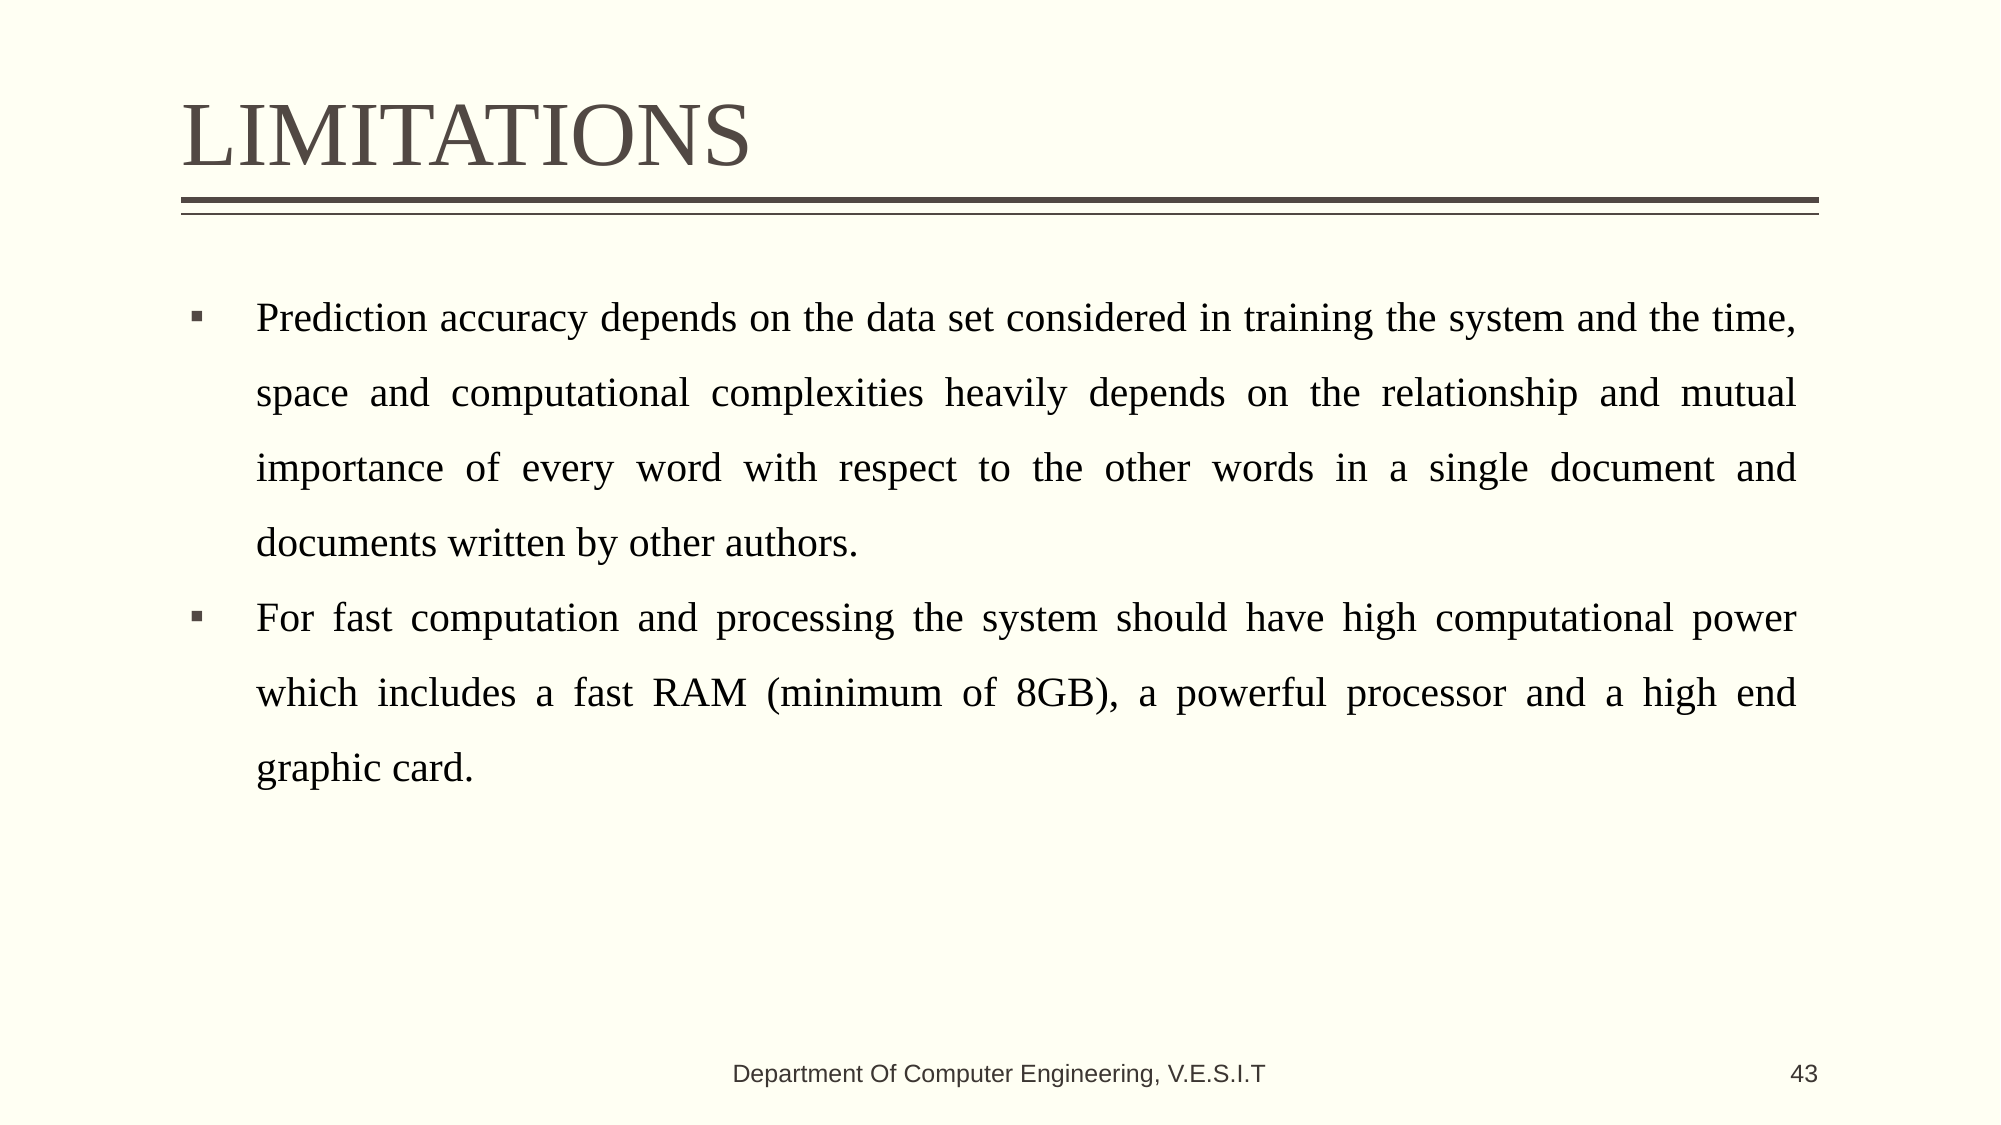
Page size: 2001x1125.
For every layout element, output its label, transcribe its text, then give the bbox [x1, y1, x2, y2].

subtitle Prediction accuracy depends on the data set considered in training the system and the time, space and computational complexities heavily depends on the relationship and mutual importance of every word with respect to the other words in a single document and documents written by other authors. For fast computation and processing the system should have high computational power which includes a fast RAM (minimum of 8GB), a powerful processor and a high end graphic card. [181, 257, 1838, 897]
title LIMITATIONS [181, 12, 1819, 193]
footer Department Of Computer Engineering, V.E.S.I.T [481, 1042, 1518, 1103]
slide_number ‹#› [1518, 1042, 1819, 1103]
